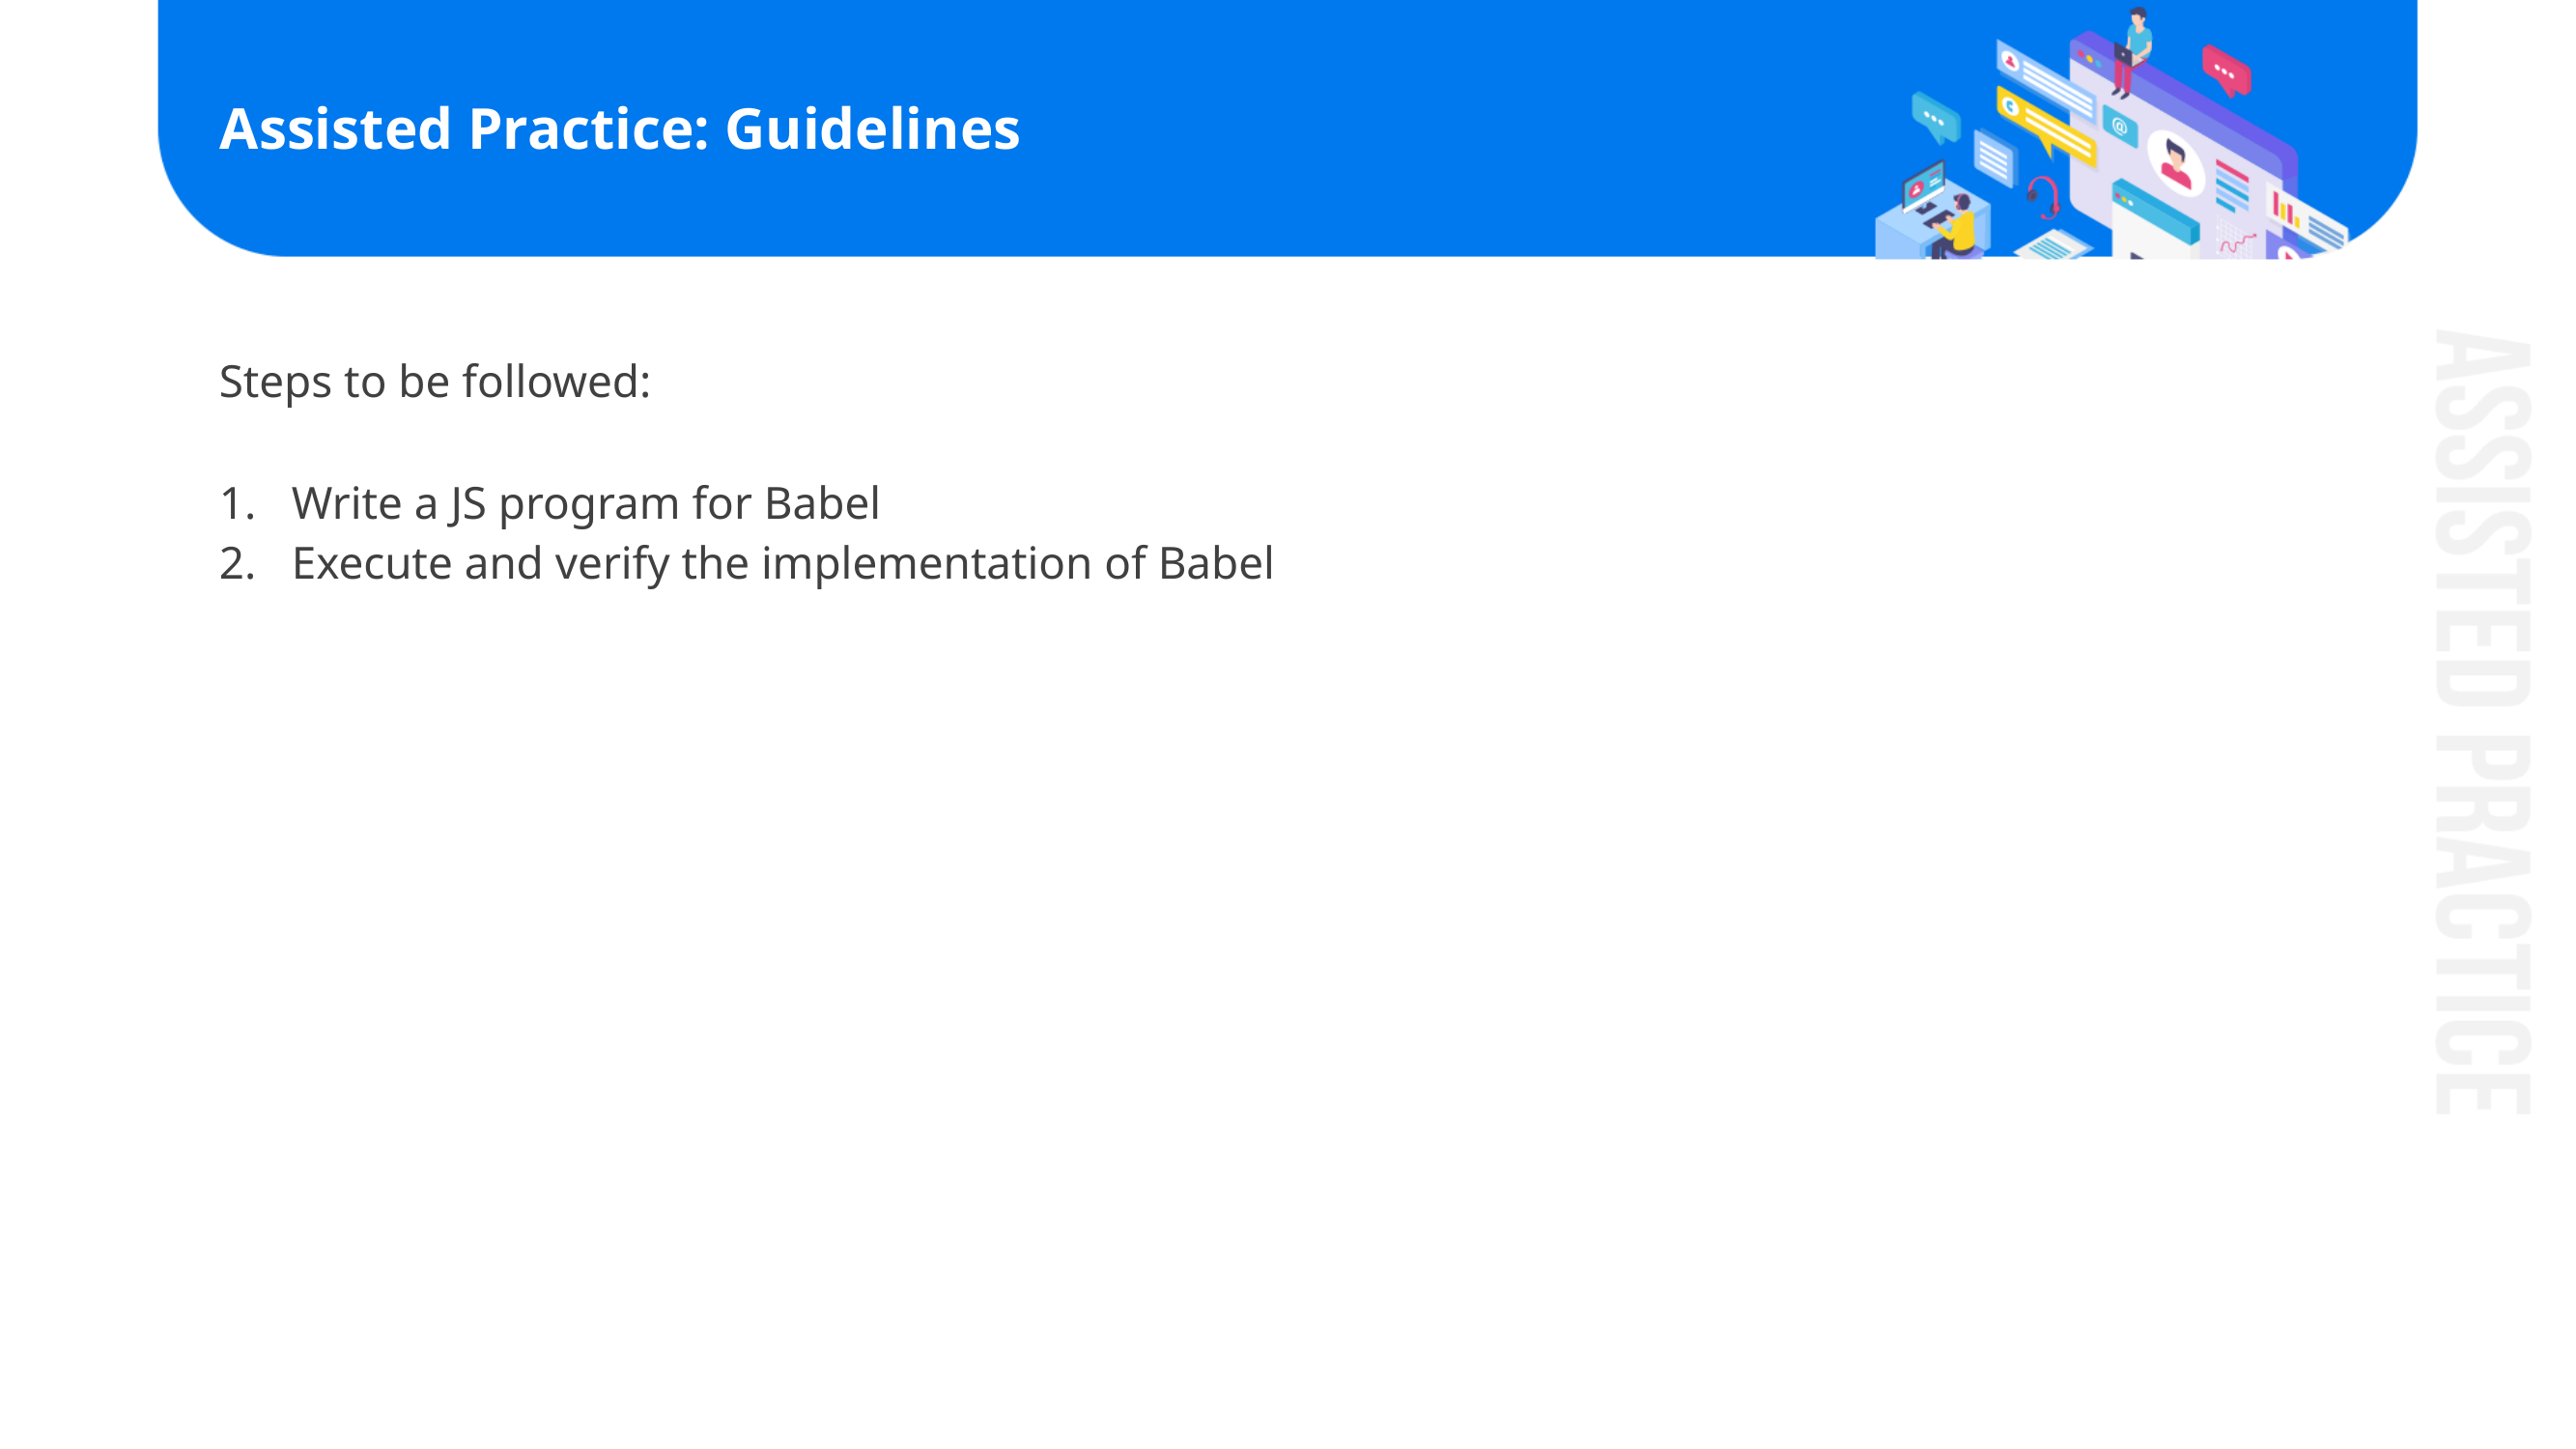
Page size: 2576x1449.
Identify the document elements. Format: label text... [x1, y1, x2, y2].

list Steps to be followed: Write a JS program for Babel Execute and verify the implementation of Babel [204, 346, 2375, 1201]
picture [0, 0, 2576, 1449]
text_box Assisted Practice: Guidelines [205, 69, 1742, 175]
